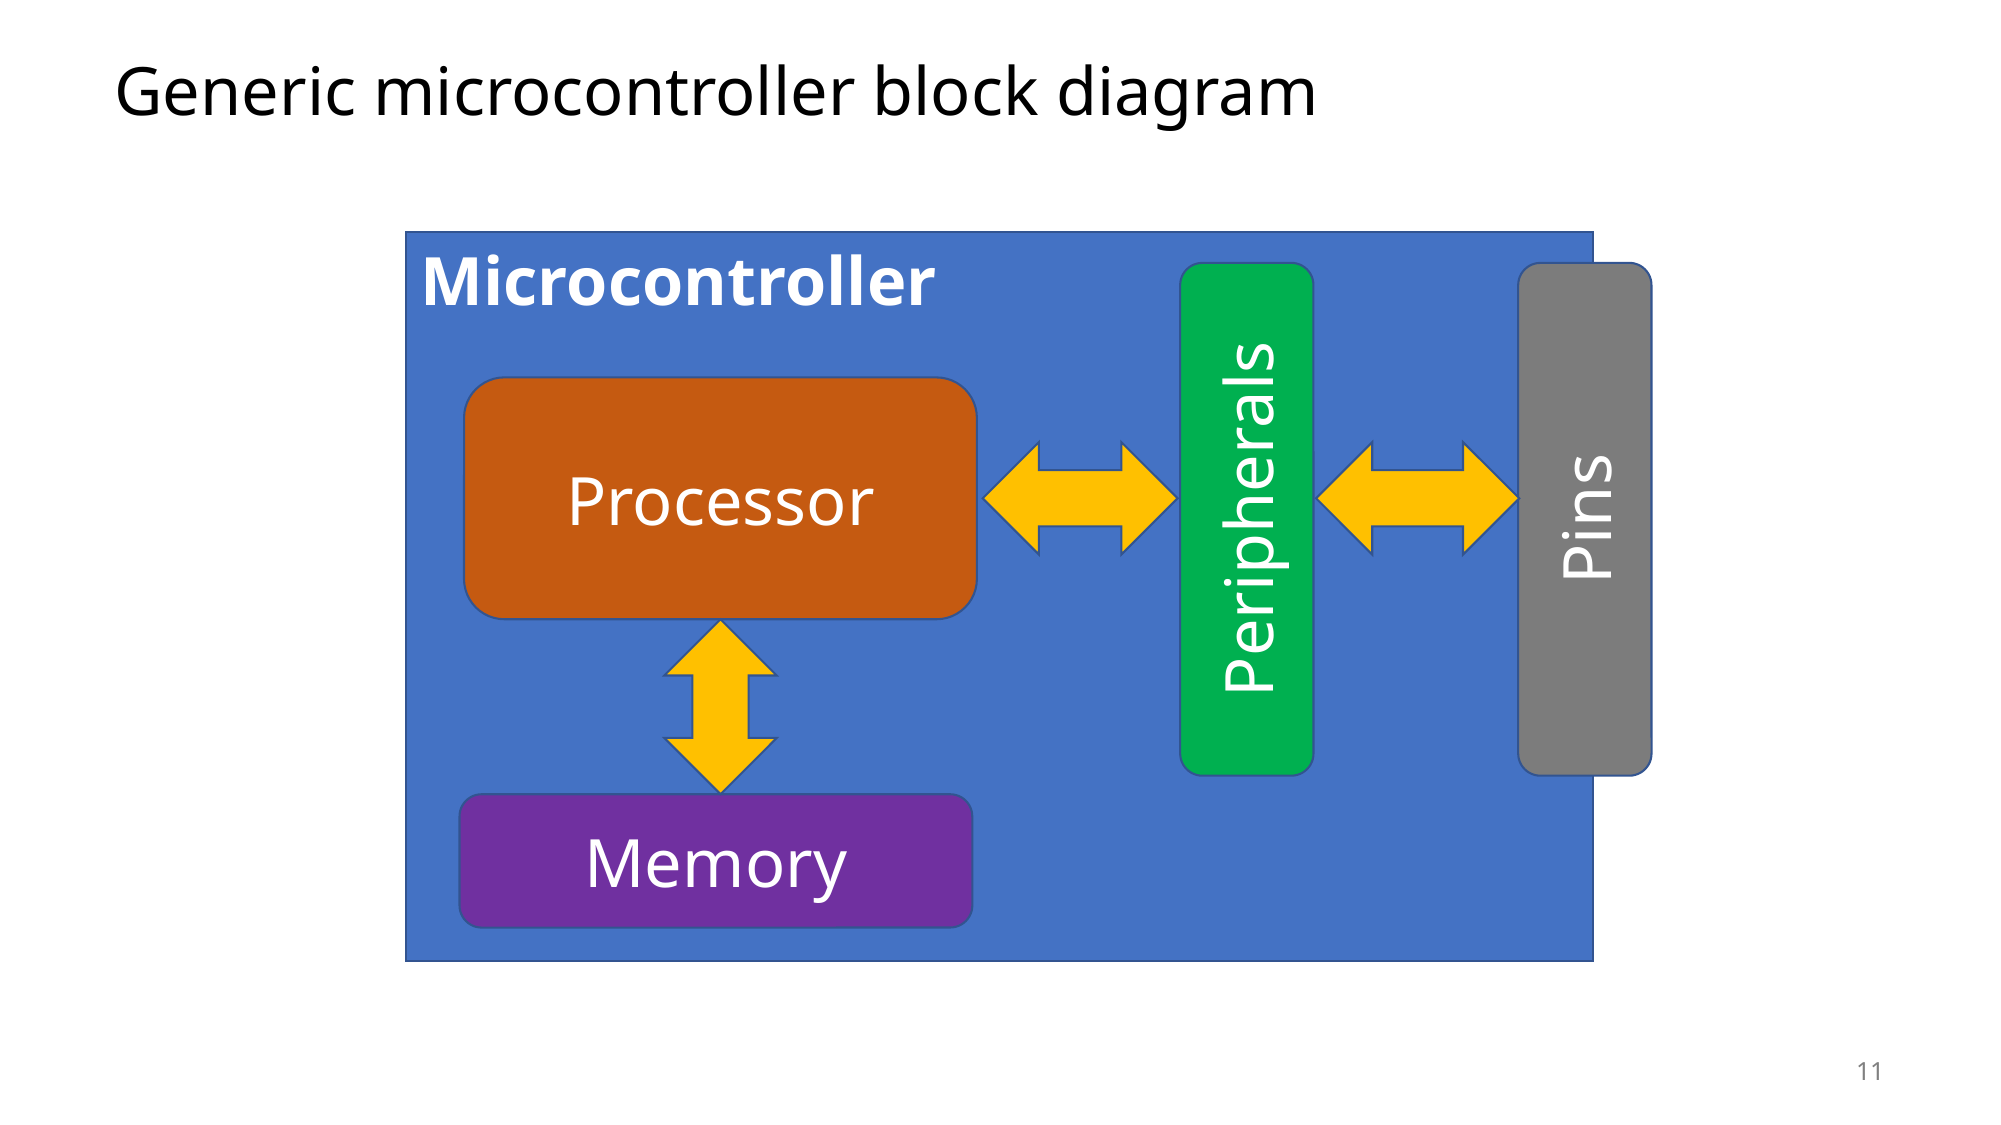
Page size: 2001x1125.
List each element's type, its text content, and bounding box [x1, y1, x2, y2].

text_box [981, 439, 1180, 558]
text_box Memory [458, 793, 974, 929]
text_box [1314, 439, 1521, 558]
text_box [661, 617, 780, 796]
text_box Processor [462, 376, 978, 621]
slide_number 11 [1749, 1042, 1900, 1103]
text_box Microcontroller [405, 231, 1594, 962]
text_box Pins [1517, 261, 1653, 777]
text_box Peripherals [1179, 261, 1315, 777]
title Generic microcontroller block diagram [99, 37, 1900, 150]
